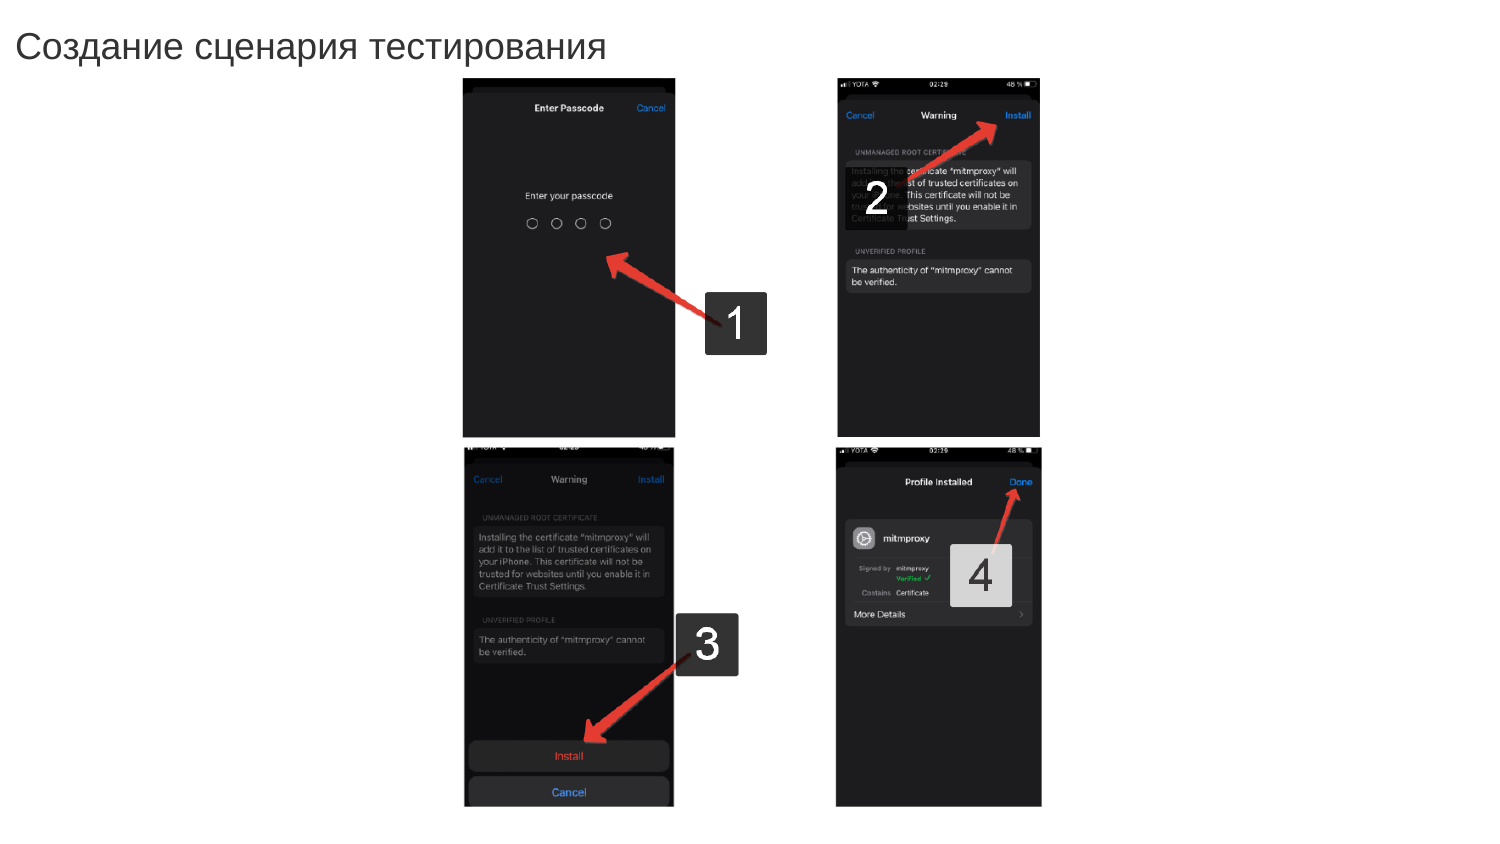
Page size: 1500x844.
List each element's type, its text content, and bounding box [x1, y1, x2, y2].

picture [452, 72, 1048, 813]
title Создание сценария тестирования [0, 0, 1398, 94]
